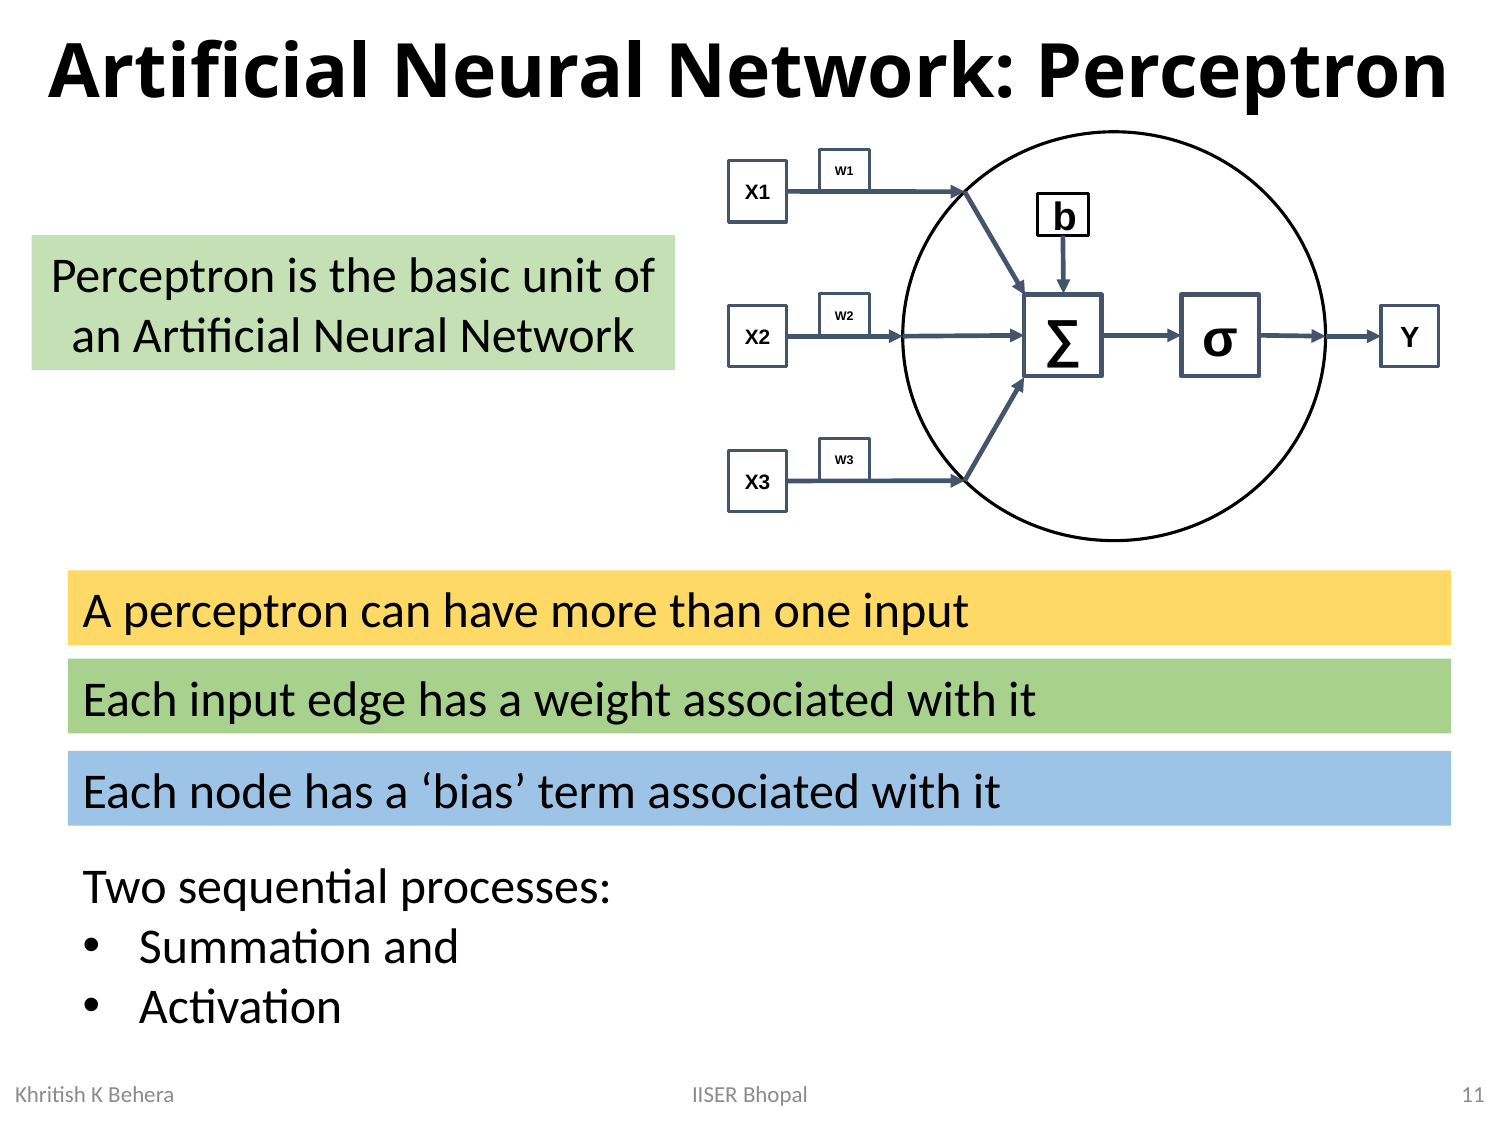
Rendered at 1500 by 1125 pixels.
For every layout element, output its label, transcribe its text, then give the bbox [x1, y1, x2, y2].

text_box W1 [819, 149, 870, 191]
footer IISER Bhopal [496, 1063, 1004, 1124]
slide_number Khritish K Behera [0, 1063, 338, 1124]
text_box [902, 194, 1024, 334]
text_box X3 [728, 450, 787, 512]
text_box W2 [819, 293, 870, 336]
text_box A perceptron can have more than one input [67, 570, 1452, 646]
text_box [964, 377, 1025, 481]
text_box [964, 191, 1025, 295]
text_box Two sequential processes: Summation and Activation [67, 846, 836, 1042]
text_box Each node has a ‘bias’ term associated with it [67, 750, 1452, 826]
text_box Perceptron is the basic unit of an Artificial Neural Network [31, 235, 675, 370]
text_box ∑ [1024, 294, 1102, 376]
text_box [902, 336, 1326, 541]
text_box b [1037, 193, 1089, 236]
text_box X1 [728, 160, 787, 223]
text_box [966, 131, 1326, 335]
text_box Each input edge has a weight associated with it [67, 658, 1452, 734]
text_box W3 [819, 438, 870, 480]
text_box σ [1181, 294, 1259, 376]
title Artificial Neural Network: Perceptron [0, 1, 1500, 146]
slide_number 11 [1162, 1063, 1500, 1124]
text_box Y [1380, 305, 1439, 367]
text_box X2 [728, 305, 787, 367]
